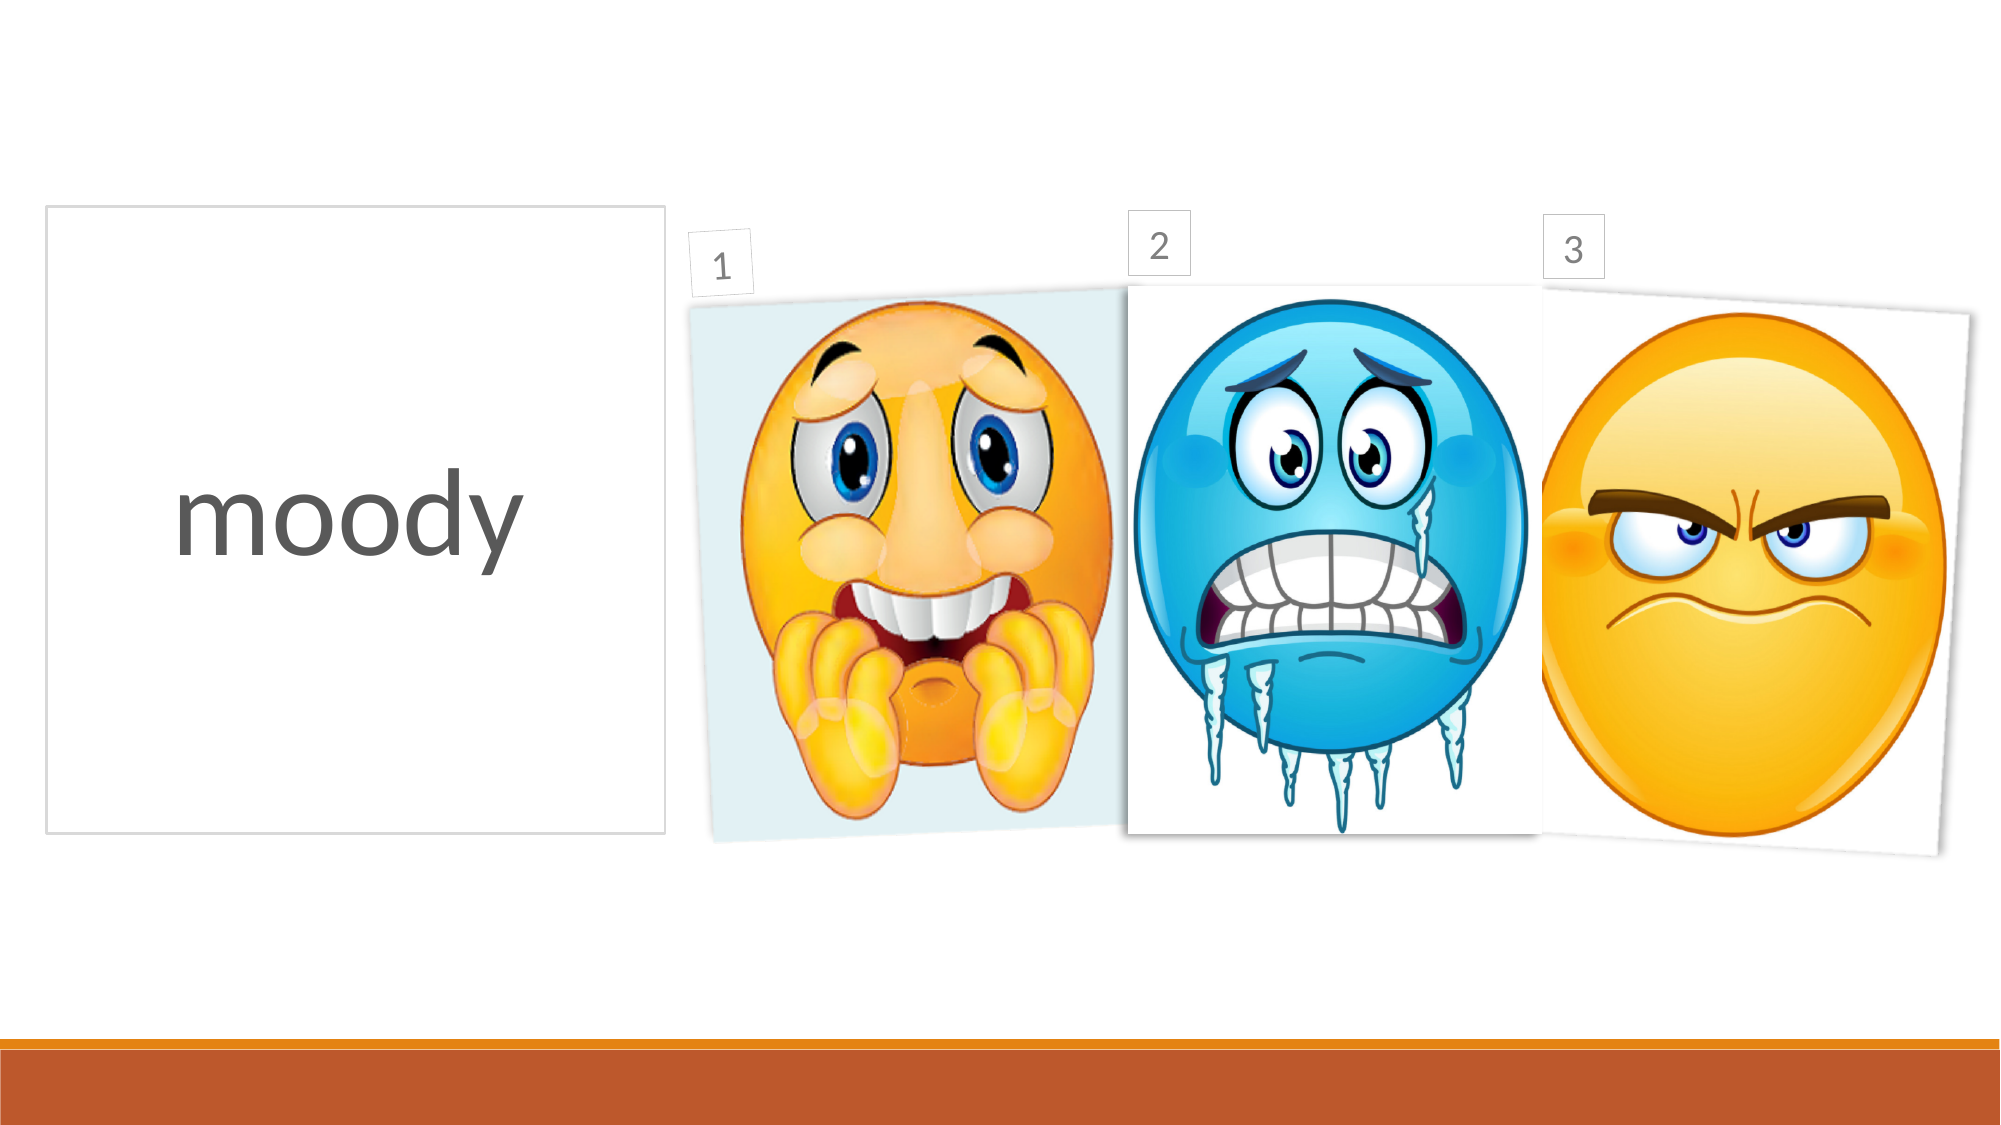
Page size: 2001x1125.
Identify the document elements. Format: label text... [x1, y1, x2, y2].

picture [691, 285, 1969, 855]
text_box 3 [1542, 214, 1605, 279]
text_box [45, 205, 666, 835]
text_box 2 [1128, 210, 1191, 275]
text_box 1 [688, 228, 754, 298]
